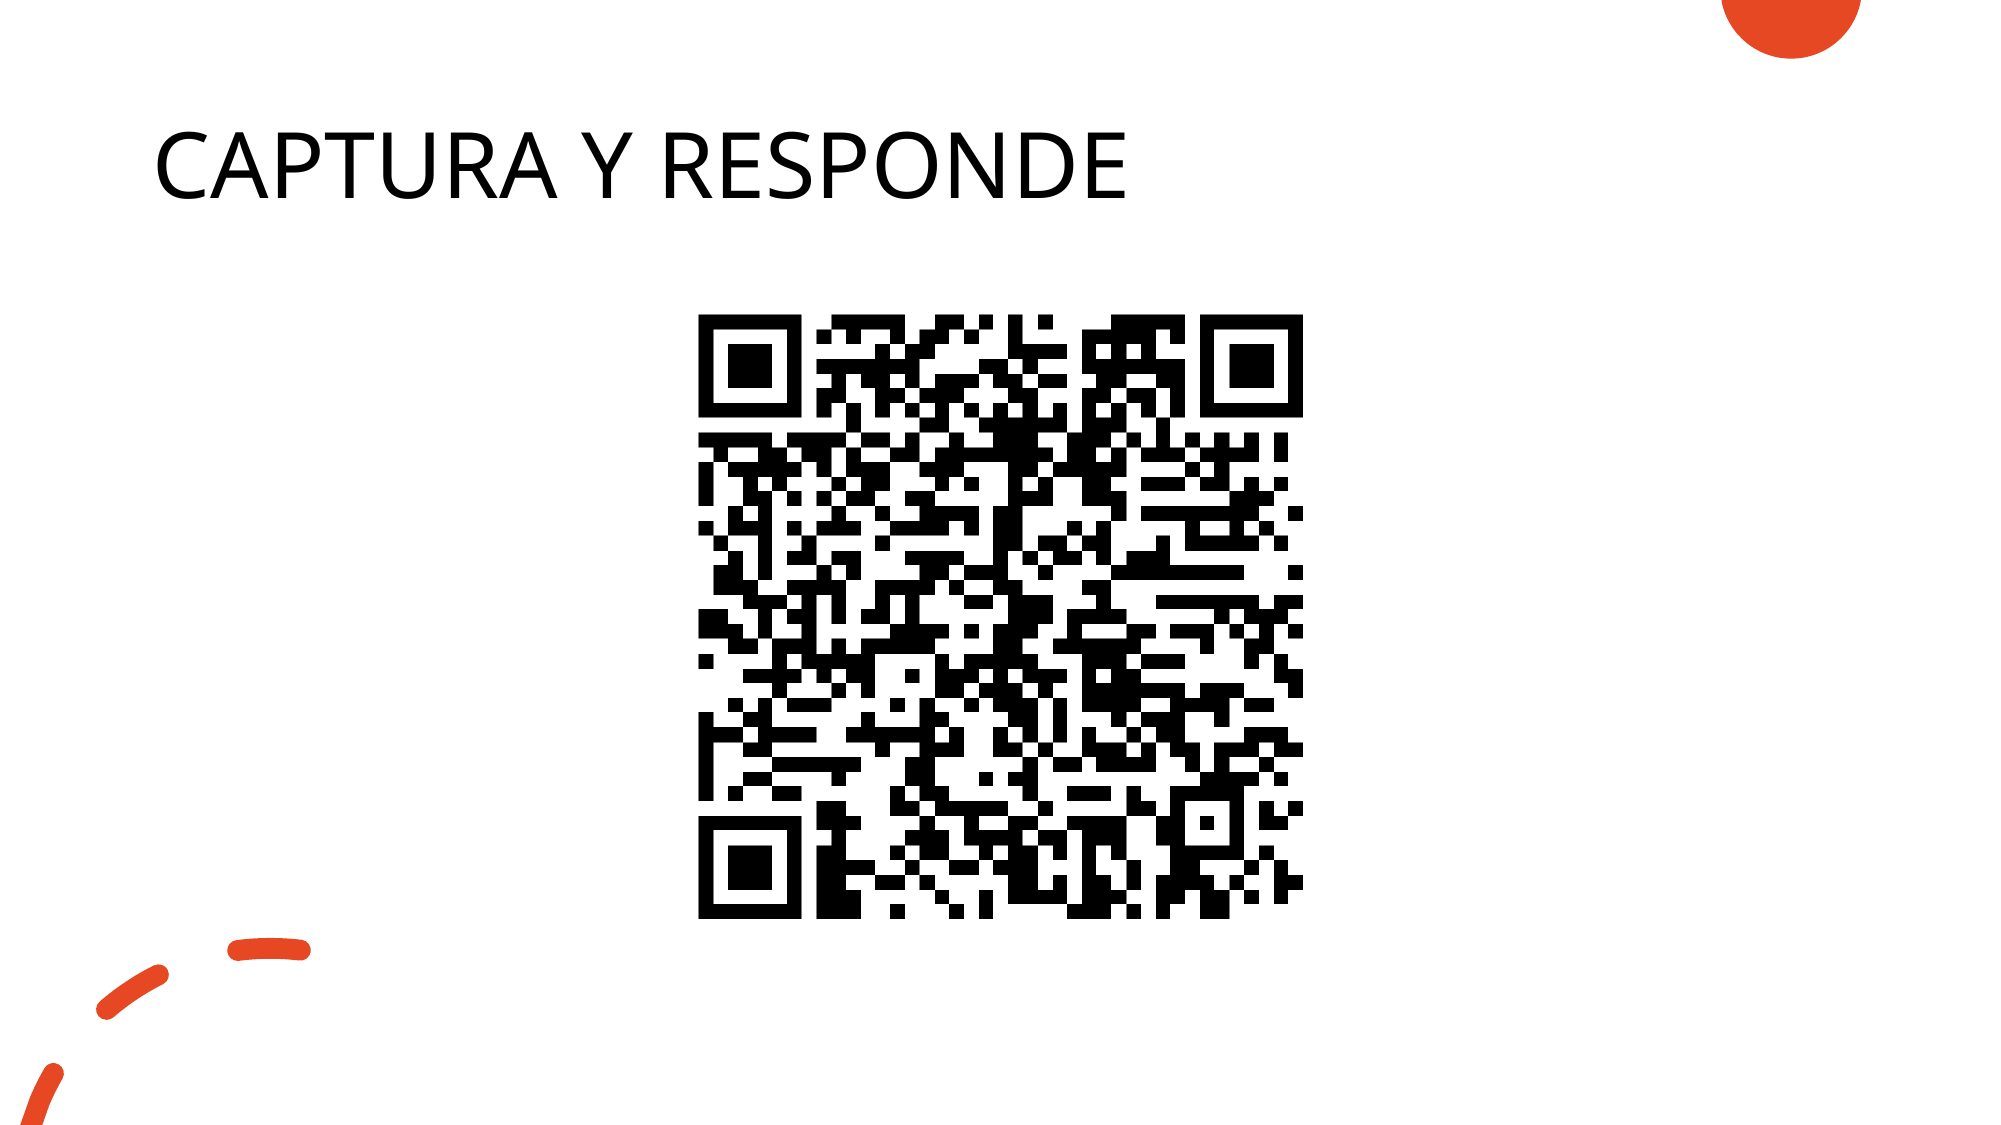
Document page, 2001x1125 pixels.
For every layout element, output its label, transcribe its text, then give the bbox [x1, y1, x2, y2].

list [683, 299, 1317, 933]
title CAPTURA Y RESPONDE [137, 59, 1863, 278]
